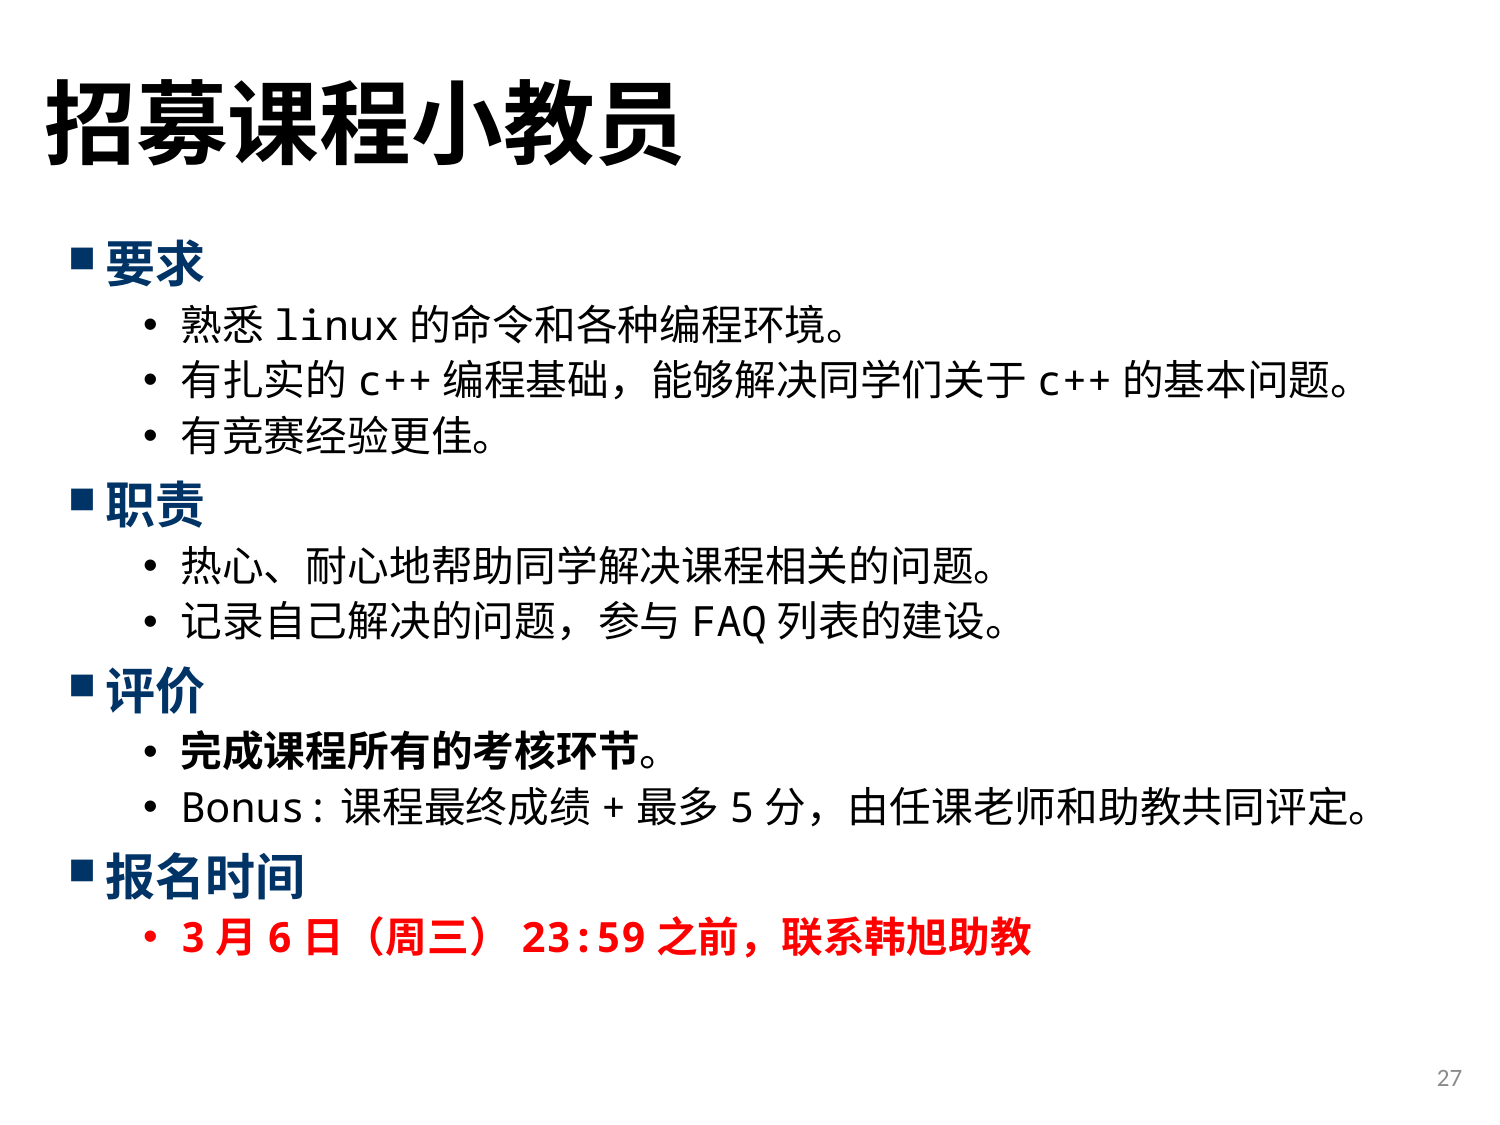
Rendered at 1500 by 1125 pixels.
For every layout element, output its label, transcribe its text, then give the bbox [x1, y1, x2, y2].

slide_number 27 [1139, 1046, 1478, 1107]
list 要求 熟悉linux的命令和各种编程环境。 有扎实的c++编程基础，能够解决同学们关于c++的基本问题。 有竞赛经验更佳。 职责 热心、耐心地帮助同学解决课程相关的问题。 记录自己解决的问题，参与FAQ列表的建设。 评价 完成课程所有的考核环节。 Bonus:课程最终成绩+最多5分，由任课老师和助教共同评定。 报名时间 3月6日（周三）23:59之前，联系韩旭助教 [53, 232, 1436, 1083]
title 招募课程小教员 [29, 19, 1324, 237]
